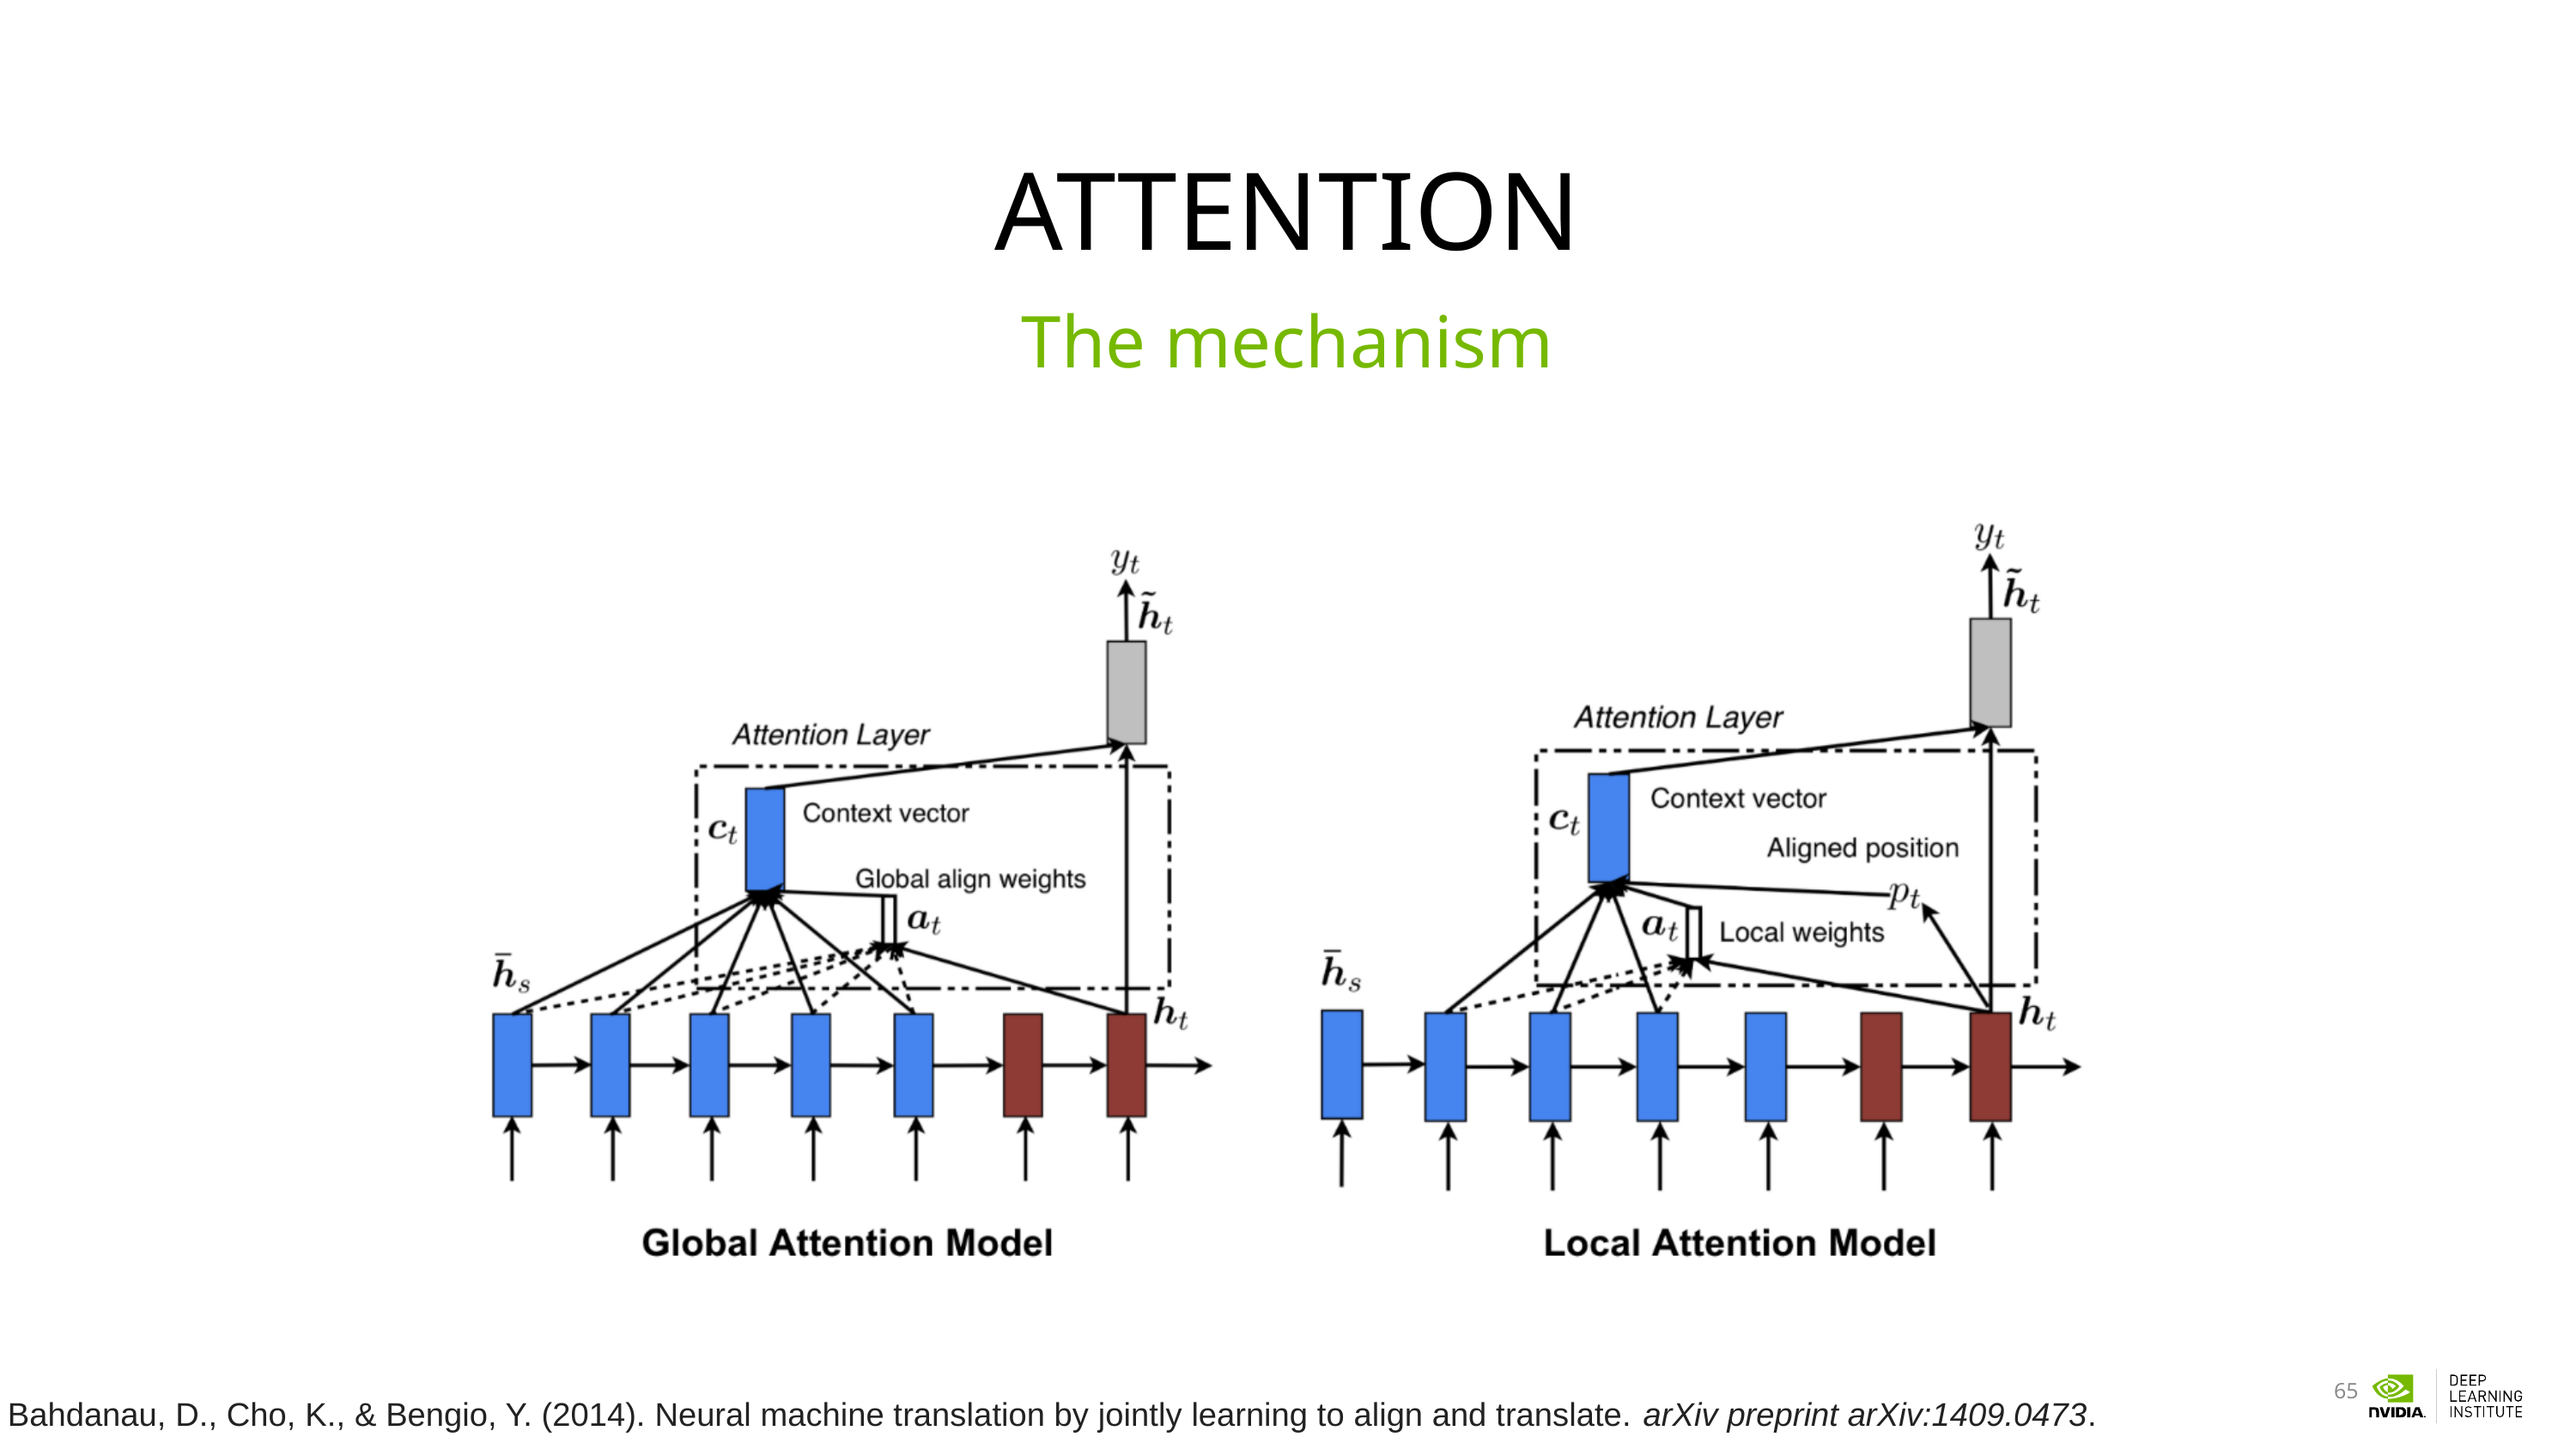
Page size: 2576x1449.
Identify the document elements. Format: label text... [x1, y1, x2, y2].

picture [459, 509, 2116, 1290]
text_box Bahdanau, D., Cho, K., & Bengio, Y. (2014). Neural machine translation by jointly learning to align and translate. arXiv preprint arXiv:1409.0473. [0, 1385, 2303, 1441]
text_box The mechanism [117, 295, 2459, 419]
title attention [177, 0, 2399, 281]
